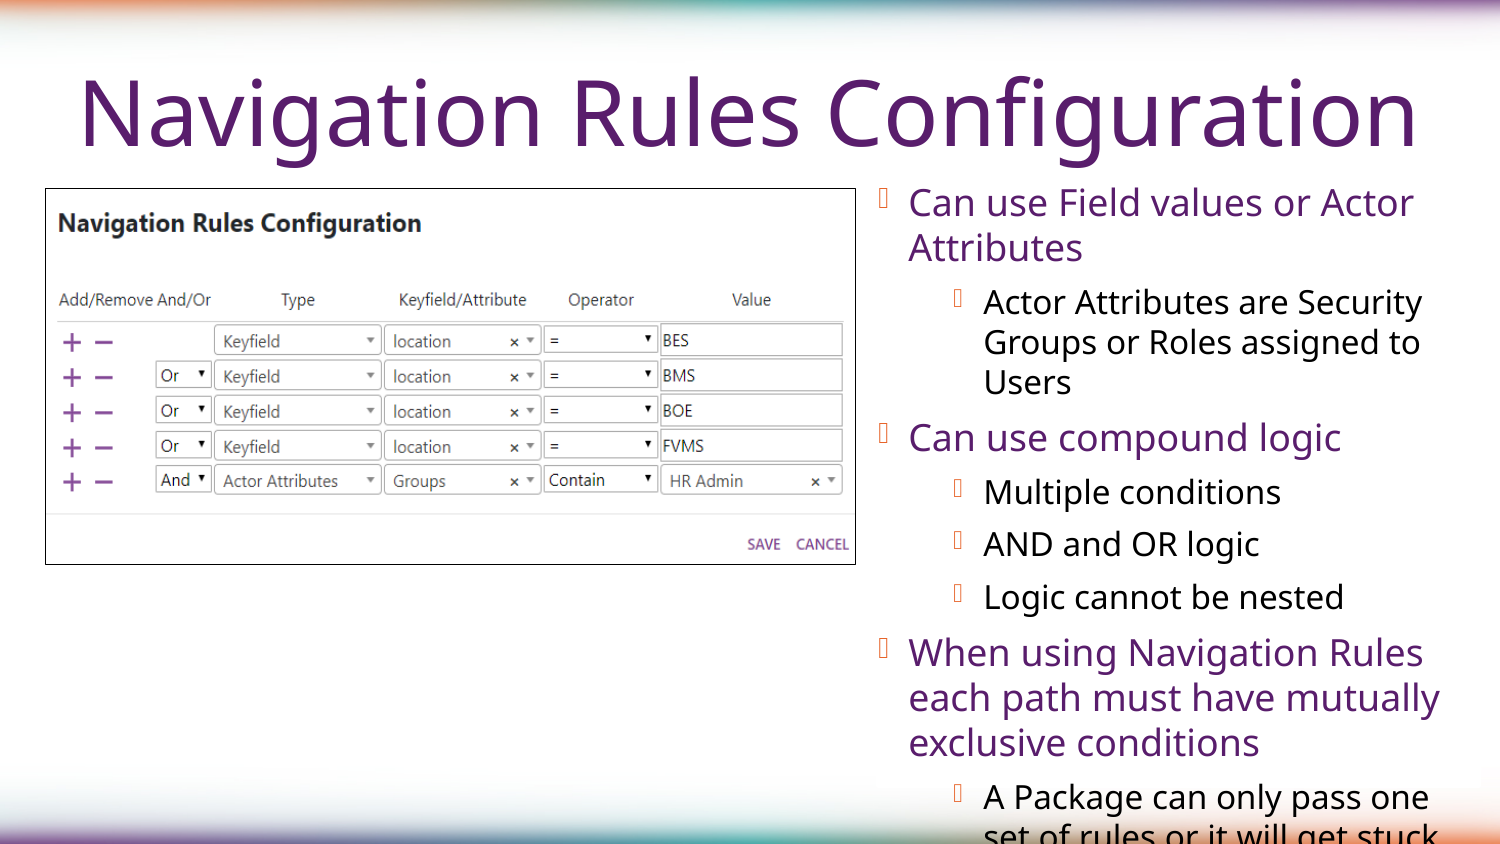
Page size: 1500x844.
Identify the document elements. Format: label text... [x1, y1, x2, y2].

text_box [69, 218, 876, 776]
text_box Can use Field values or Actor Attributes Actor Attributes are Security Groups or Roles assigned to Users Can use compound logic Multiple conditions AND and OR logic Logic cannot be nested When using Navigation Rules each path must have mutually exclusive conditions A Package can only pass one set of rules or it will get stuck [876, 177, 1481, 788]
picture [0, 0, 1500, 844]
text_box Navigation Rules Configuration [59, 47, 1441, 156]
